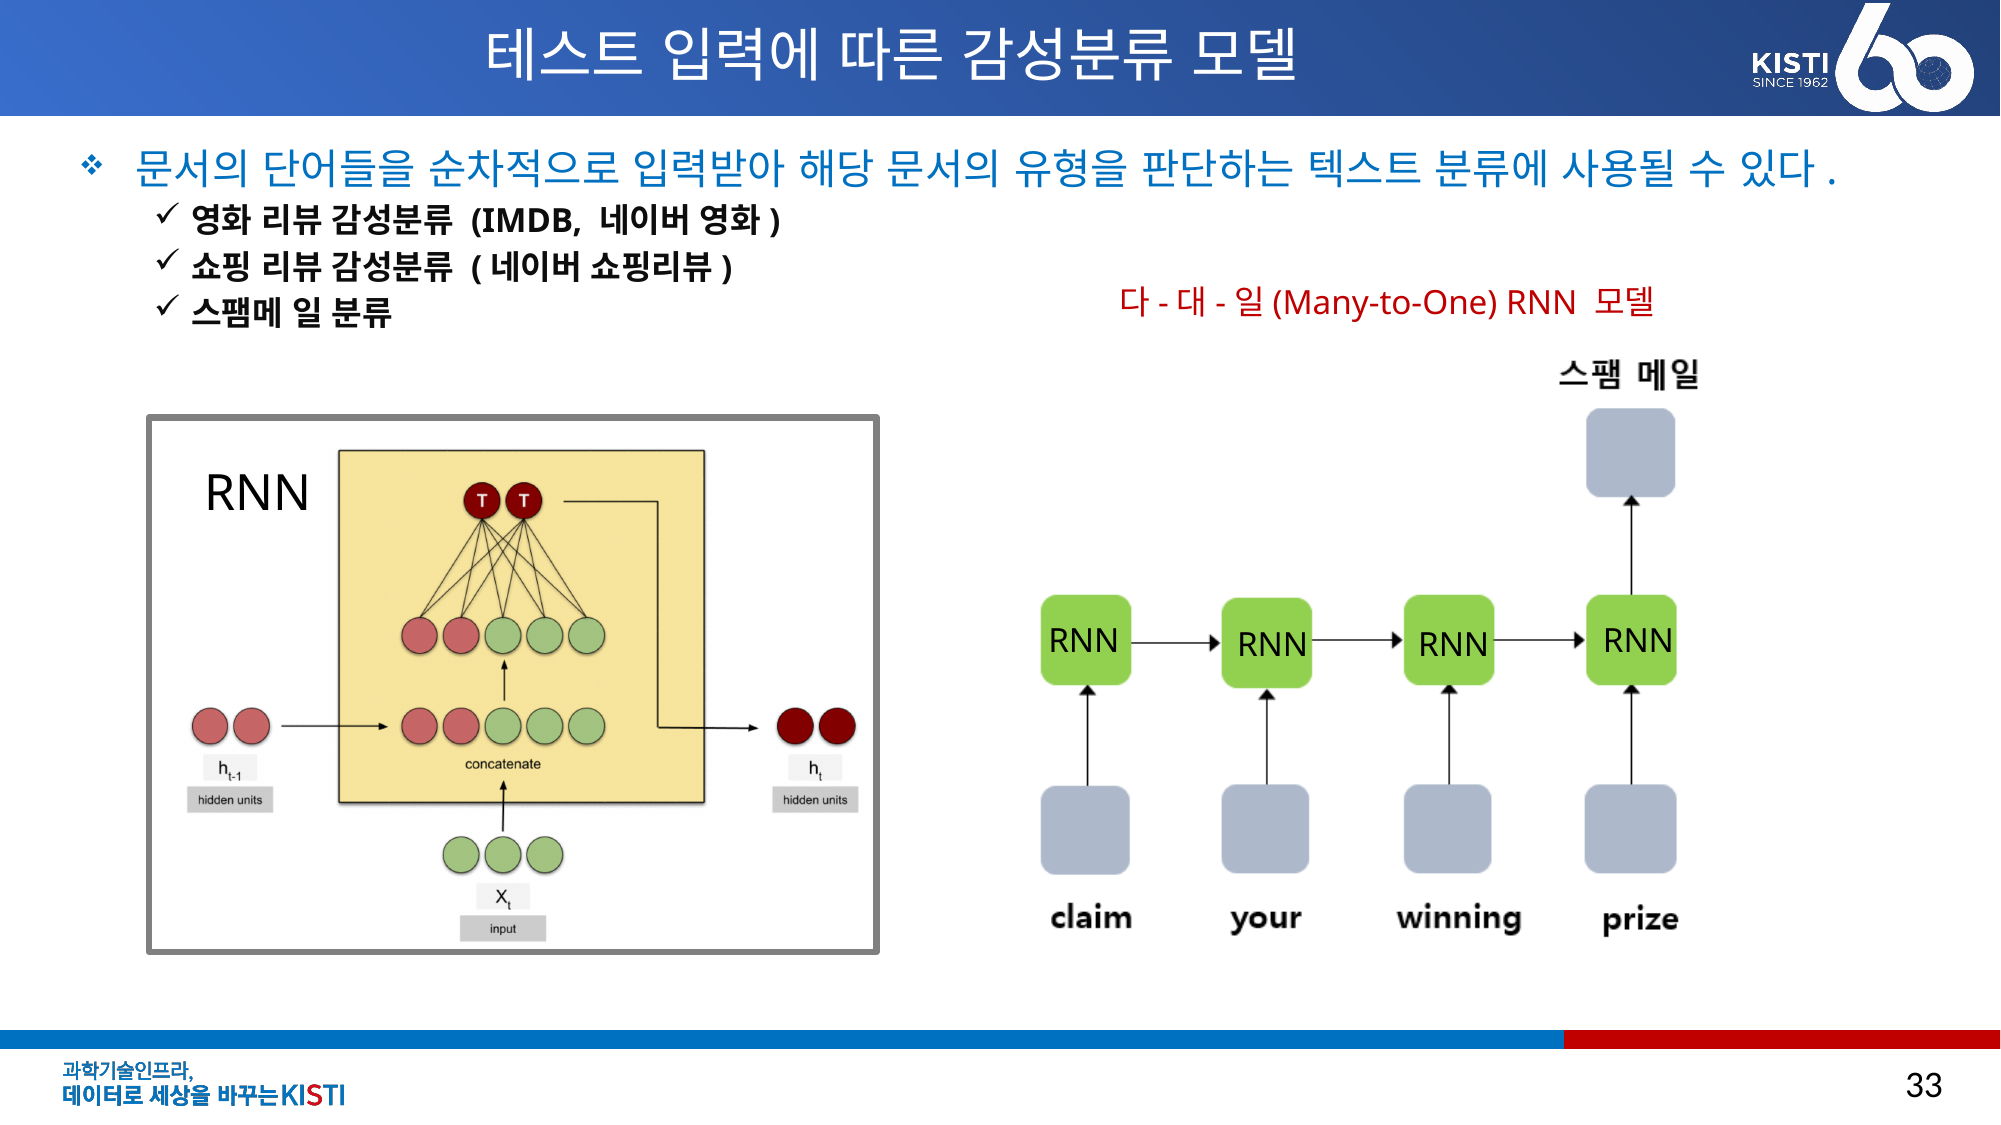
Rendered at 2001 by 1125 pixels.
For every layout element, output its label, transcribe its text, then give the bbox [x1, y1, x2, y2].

list 문서의 단어들을 순차적으로 입력받아 해당 문서의 유형을 판단하는 텍스트 분류에 사용될 수 있다. 영화 리뷰 감성분류 (IMDB, 네이버 영화) 쇼핑 리뷰 감성분류 (네이버 쇼핑리뷰) 스팸메 일 분류 [63, 141, 1958, 1012]
picture [63, 1061, 344, 1106]
picture [1753, 3, 1974, 112]
picture [151, 420, 874, 949]
slide_number 33 [1605, 1053, 1958, 1113]
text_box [1010, 273, 1791, 949]
title 테스트 입력에 따른 감성분류 모델 [63, 0, 1720, 116]
